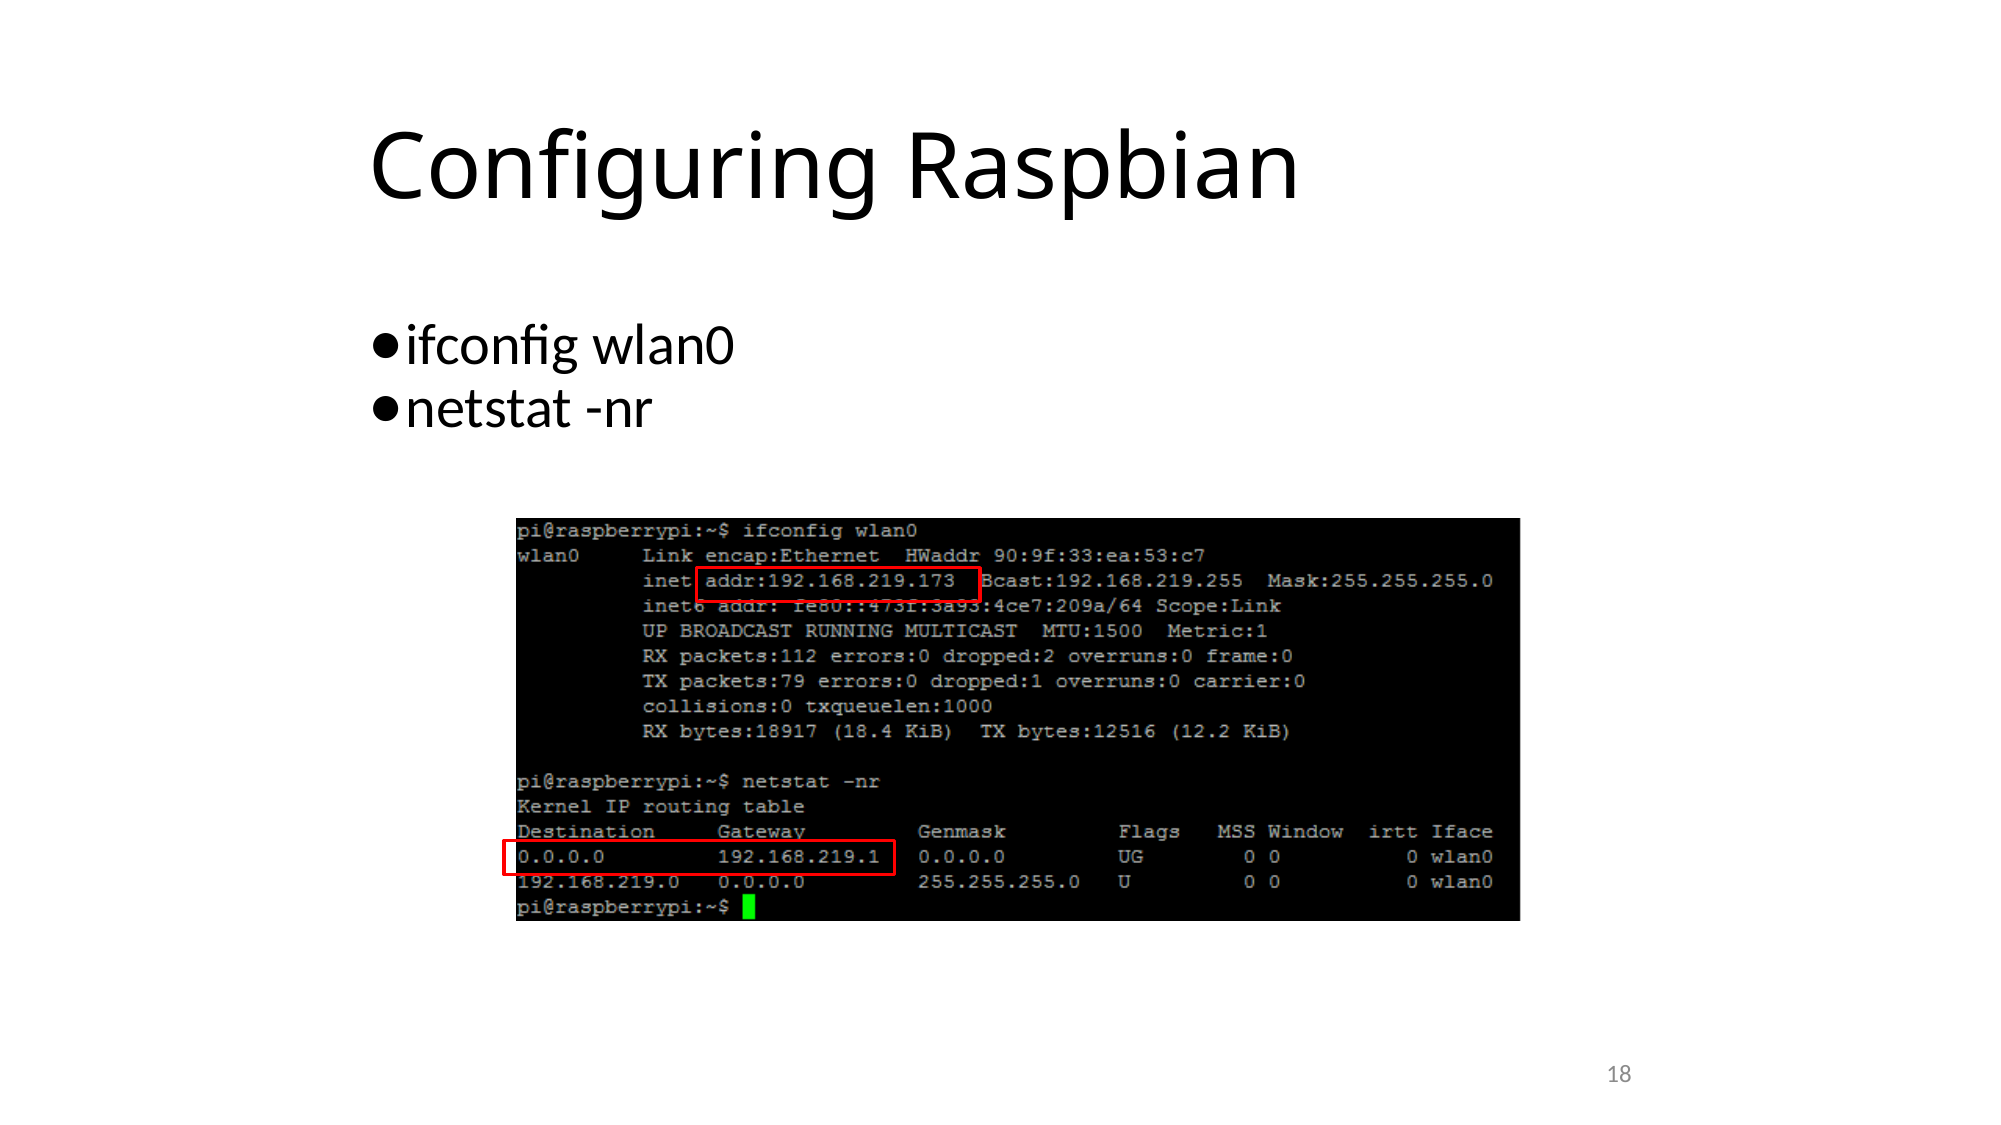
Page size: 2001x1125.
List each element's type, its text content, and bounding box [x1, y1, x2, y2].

picture [516, 518, 1522, 921]
list ifconfig wlan0 netstat -nr [353, 299, 1647, 1014]
title Configuring Raspbian [353, 59, 1647, 278]
slide_number 18 [1309, 1042, 1647, 1103]
text_box [504, 840, 516, 875]
